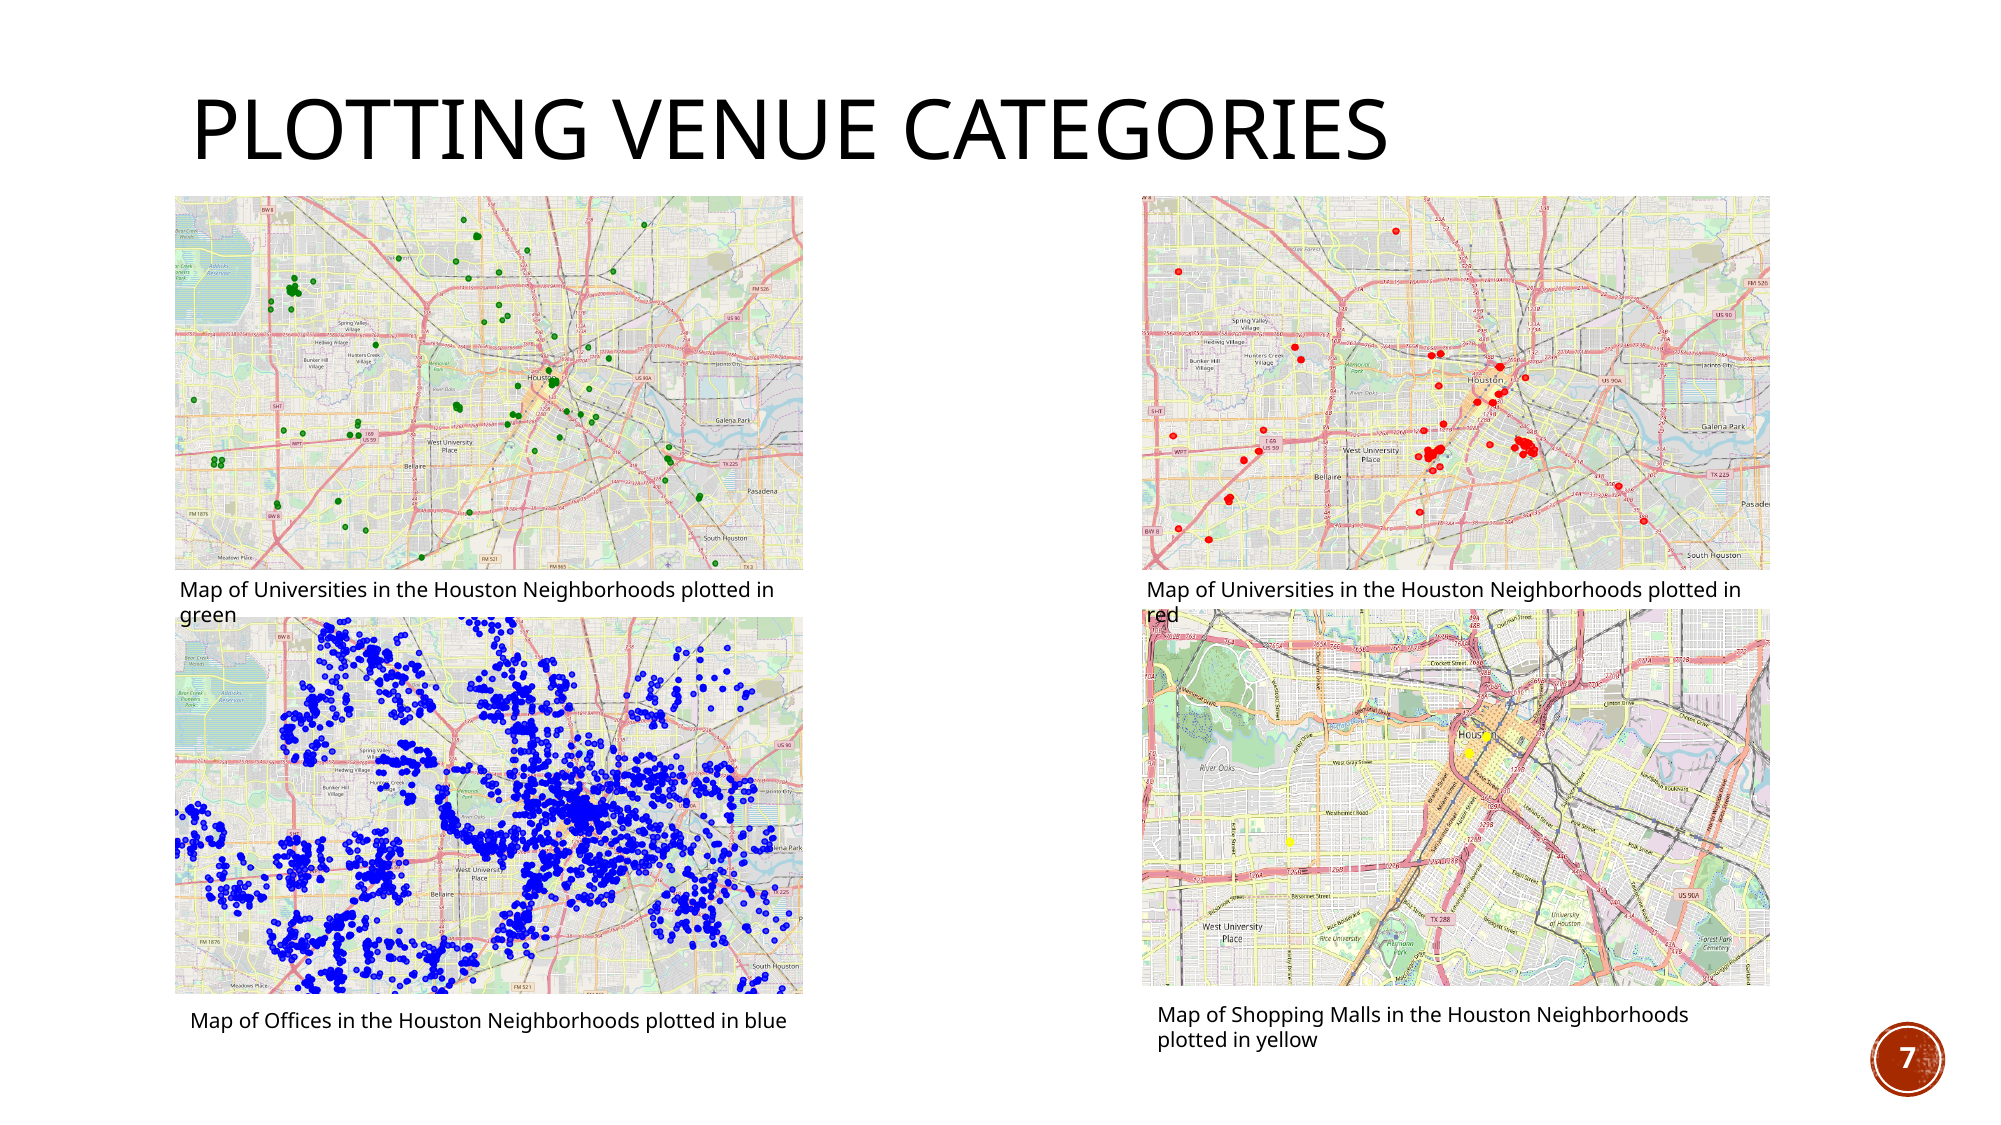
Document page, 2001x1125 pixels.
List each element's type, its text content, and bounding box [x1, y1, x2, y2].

text_box Map of Universities in the Houston Neighborhoods plotted in red [1131, 569, 1780, 635]
picture [175, 619, 803, 994]
text_box Map of Offices in the Houston Neighborhoods plotted in blue [175, 1000, 824, 1041]
slide_number 7 [1855, 1028, 1961, 1089]
text_box Map of Shopping Malls in the Houston Neighborhoods plotted in yellow [1142, 994, 1770, 1059]
picture [175, 196, 803, 569]
picture [1142, 612, 1770, 986]
picture [1142, 196, 1770, 569]
text_box Map of Universities in the Houston Neighborhoods plotted in green [164, 569, 813, 634]
title Plotting Venue categories [175, 79, 1826, 186]
